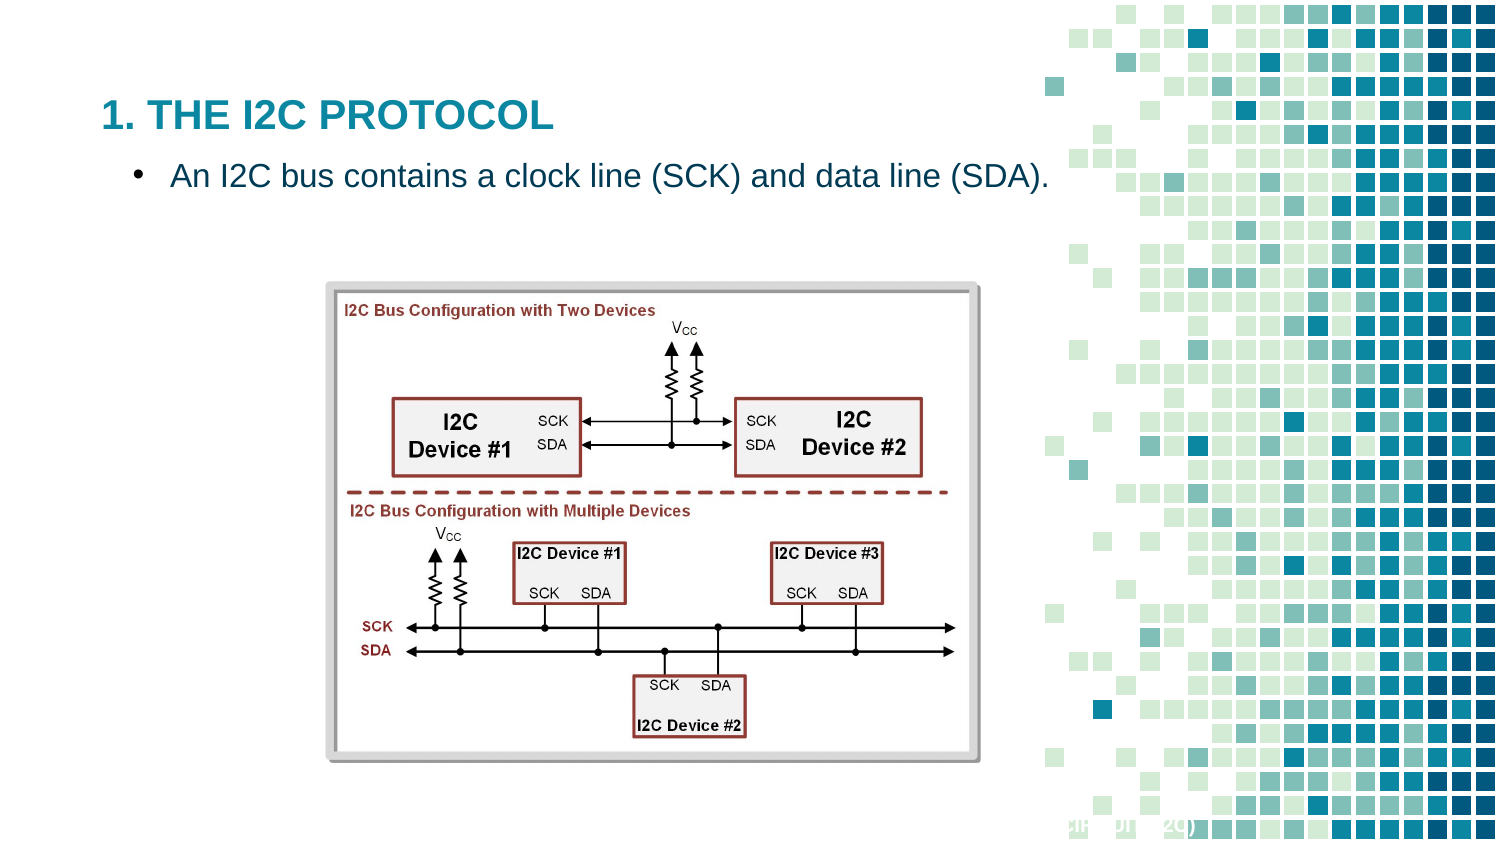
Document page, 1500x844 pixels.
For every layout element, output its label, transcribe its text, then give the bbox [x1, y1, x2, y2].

title Ch. 14: Serial Communication in C [86, 1, 1212, 78]
text_box An I2C bus contains a clock line (SCK) and data line (SDA). [117, 146, 1212, 620]
text_box 1. The I2C Protocol [86, 80, 1174, 146]
picture [325, 281, 981, 764]
subtitle 14.3 Inter-Integrated Circuit (I2C) Bus [748, 796, 1212, 844]
